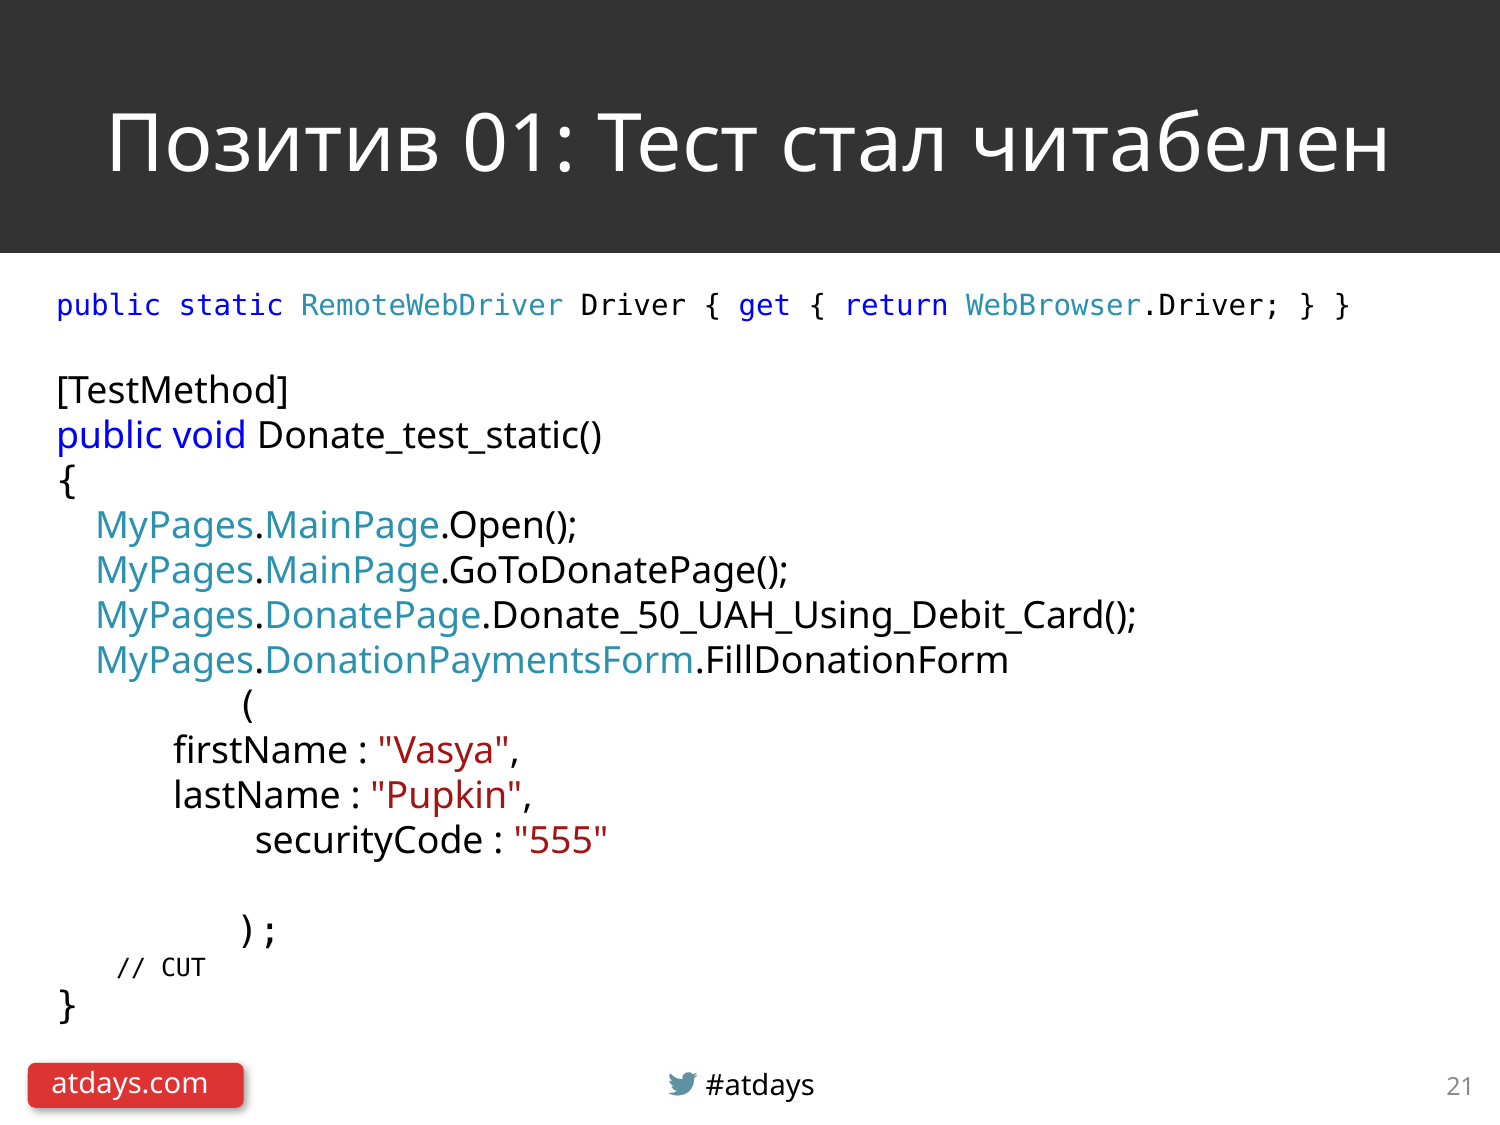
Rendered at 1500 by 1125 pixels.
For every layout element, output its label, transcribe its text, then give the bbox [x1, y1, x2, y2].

picture [662, 1063, 703, 1104]
text_box public static RemoteWebDriver Driver { get { return WebBrowser.Driver; } } [TestMethod] public void Donate_test_static() { MyPages.MainPage.Open(); MyPages.MainPage.GoToDonatePage(); MyPages.DonatePage.Donate_50_UAH_Using_Debit_Card(); MyPages.DonationPaymentsForm.FillDonationForm ( firstName : "Vasya", lastName : "Pupkin", securityCode : "555" ); // CUT } [41, 278, 1483, 1034]
slide_number 21 [1139, 1057, 1490, 1118]
title Позитив 01: Тест стал читабелен [75, 45, 1425, 233]
